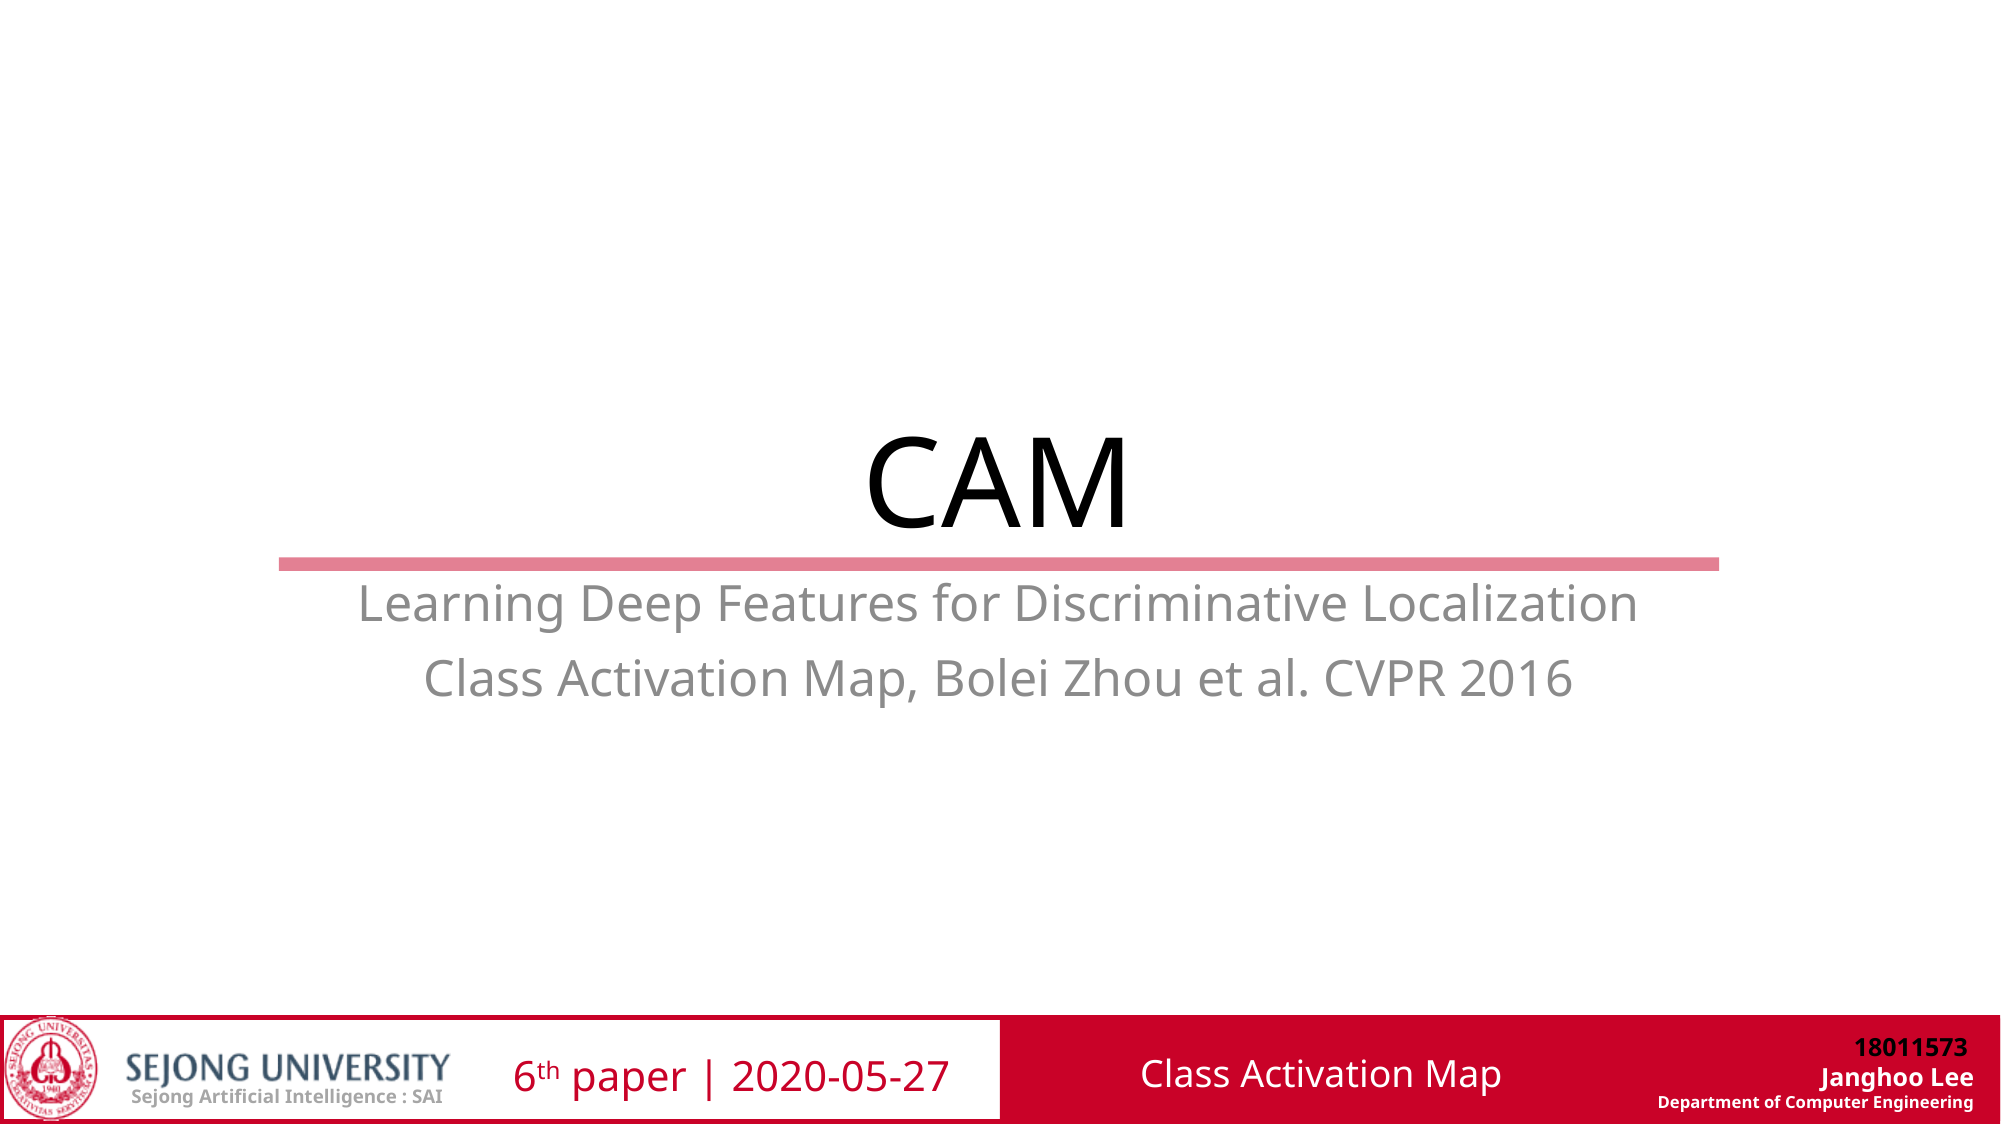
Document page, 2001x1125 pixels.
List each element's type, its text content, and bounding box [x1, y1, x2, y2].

picture [4, 1016, 451, 1121]
list Learning Deep Features for Discriminative Localization Class Activation Map, Bolei Zhou et al. CVPR 2016 [136, 571, 1862, 818]
title CAM [136, 94, 1862, 563]
